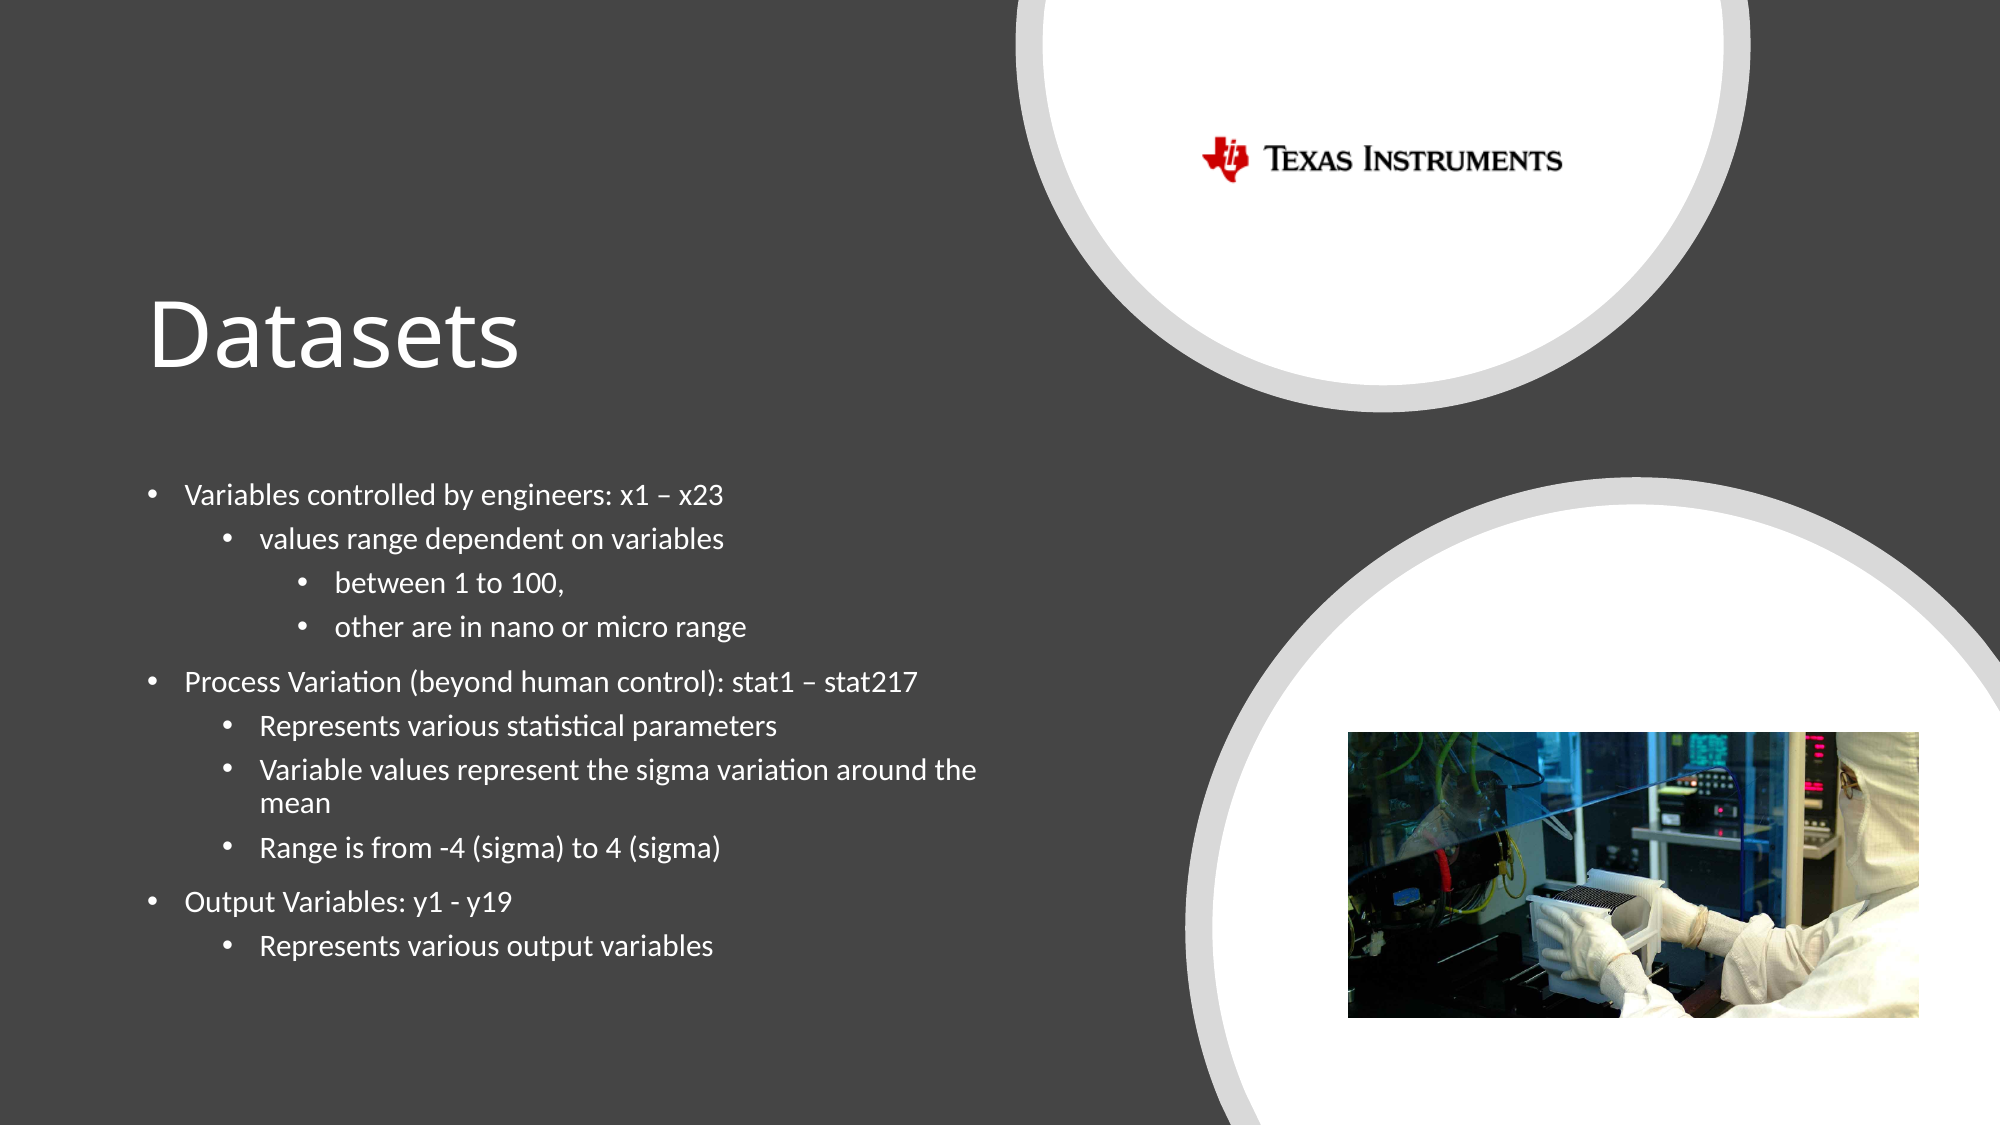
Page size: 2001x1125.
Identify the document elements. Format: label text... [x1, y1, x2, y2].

list Variables controlled by engineers: x1 – x23 values range dependent on variables between 1 to 100, other are in nano or micro range Process Variation (beyond human control): stat1 – stat217 Represents various statistical parameters Variable values represent the sigma variation around the mean Range is from -4 (sigma) to 4 (sigma) Output Variables: y1 - y19 Represents various output variables [132, 471, 998, 994]
picture [1196, 119, 1570, 202]
text_box [1014, 0, 1752, 414]
title Datasets [131, 229, 998, 447]
picture [1348, 732, 1919, 1018]
text_box [1184, 476, 2000, 1125]
text_box [1041, 0, 1725, 387]
text_box [1211, 503, 2000, 1125]
